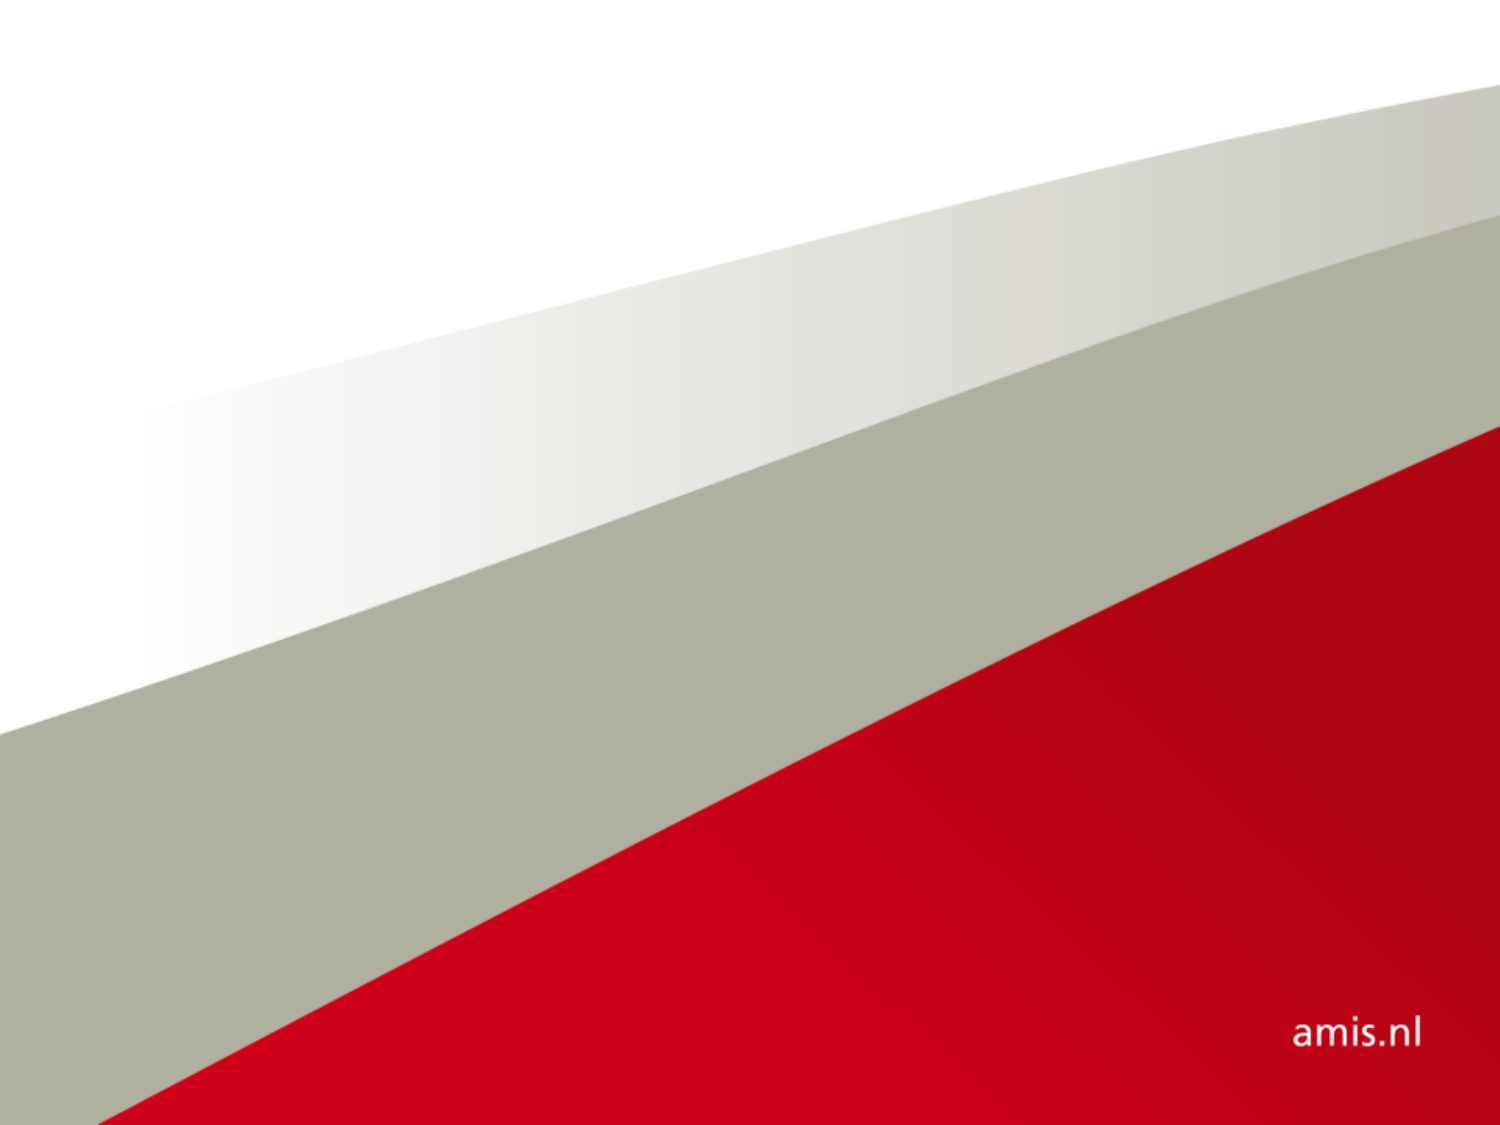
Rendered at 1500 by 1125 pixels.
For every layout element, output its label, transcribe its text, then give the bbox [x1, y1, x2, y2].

picture [0, 0, 1500, 1125]
slide_number 54 [1328, 54, 1481, 138]
